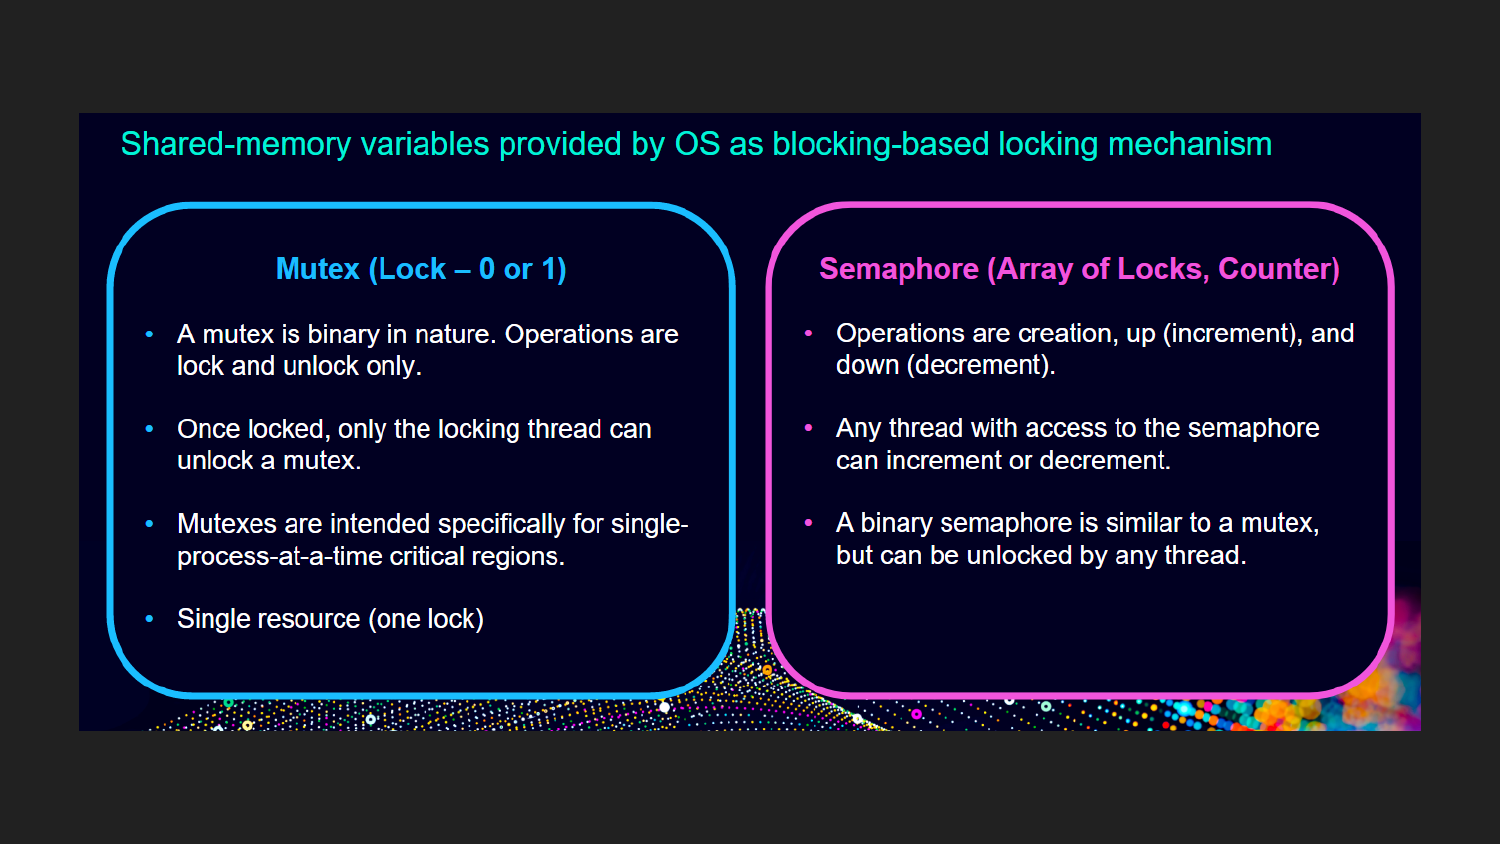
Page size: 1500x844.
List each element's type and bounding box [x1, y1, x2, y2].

picture [1329, 716, 1335, 725]
picture [79, 112, 1421, 731]
